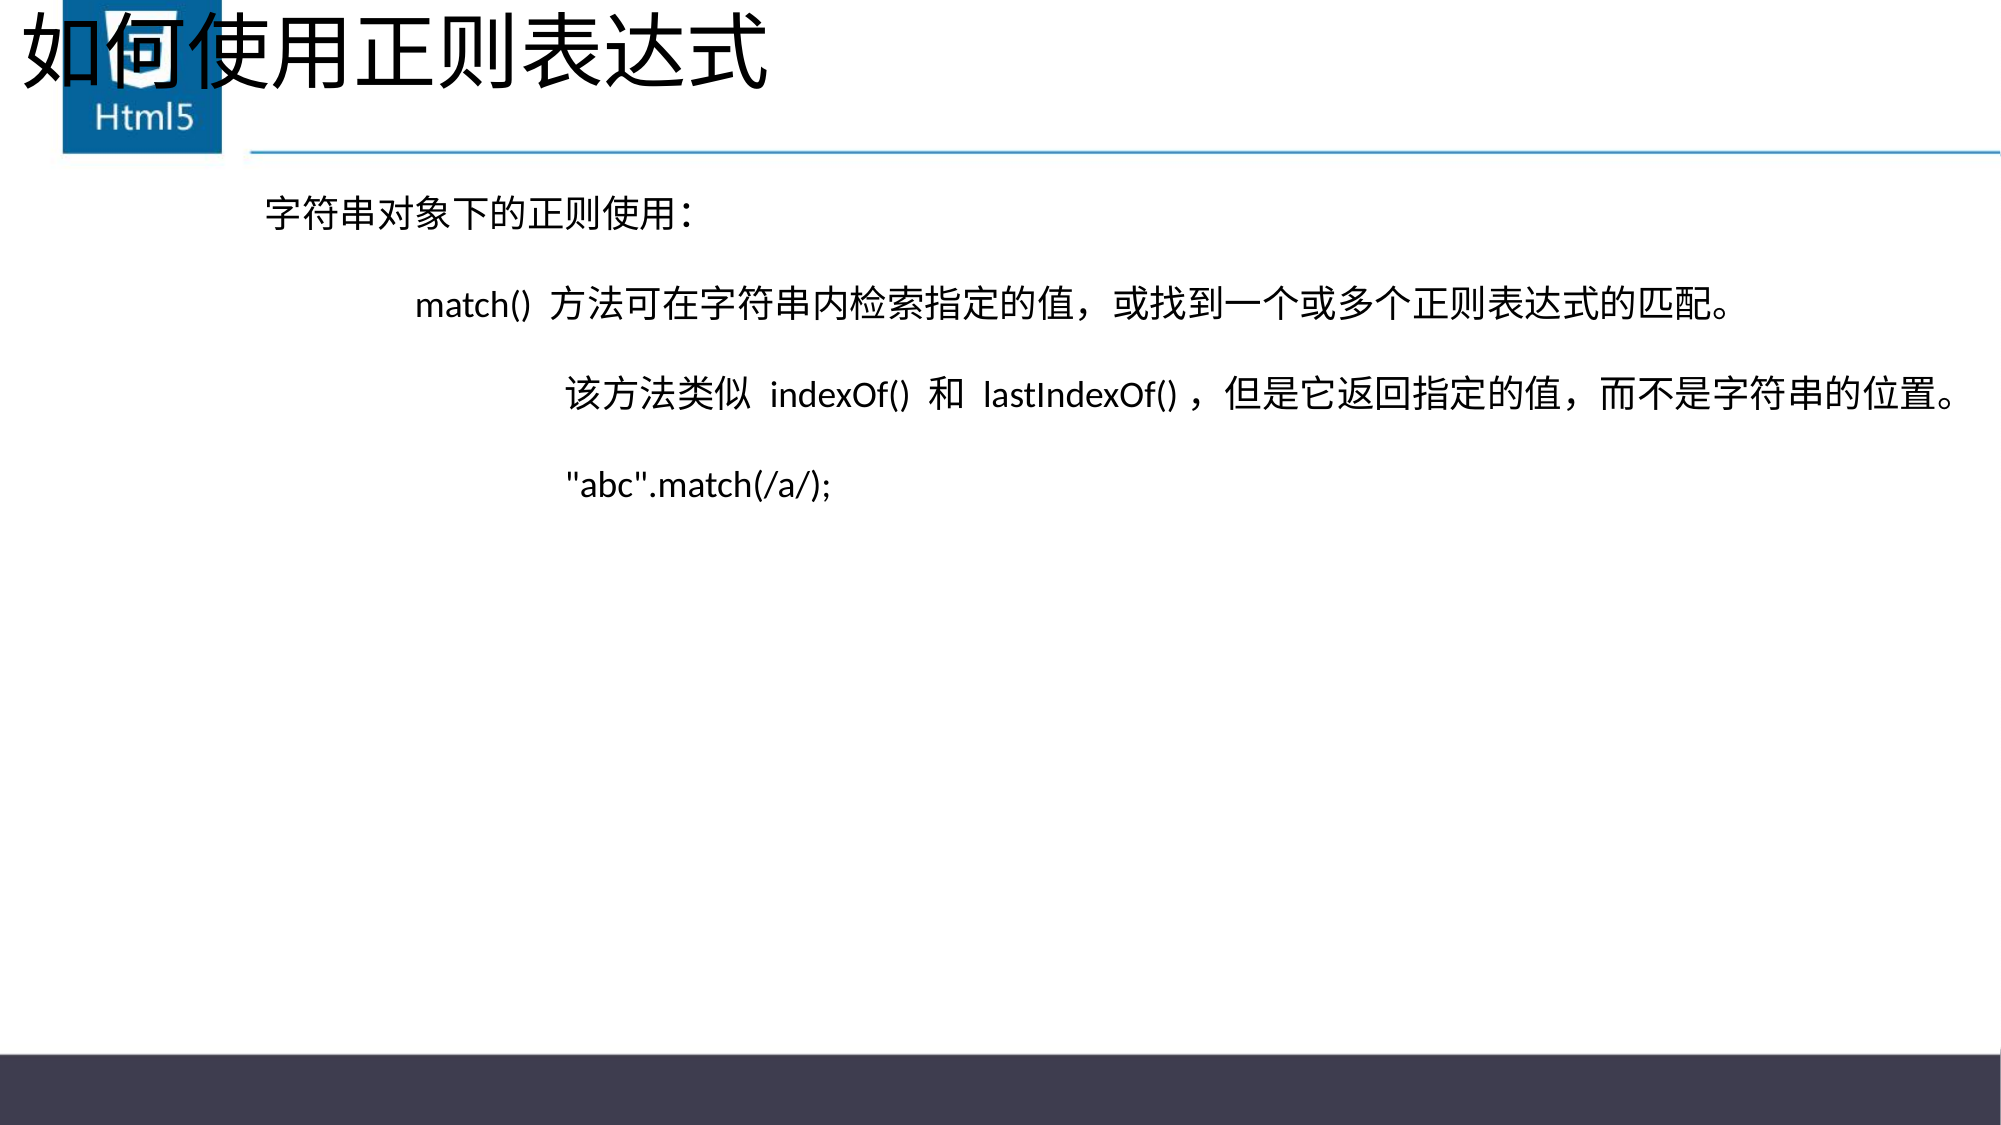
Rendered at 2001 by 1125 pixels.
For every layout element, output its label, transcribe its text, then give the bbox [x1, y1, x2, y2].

list 字符串对象下的正则使用： match() 方法可在字符串内检索指定的值，或找到一个或多个正则表达式的匹配。 该方法类似 indexOf() 和 lastIndexOf()，但是它返回指定的值，而不是字符串的位置。 "abc".match(/a/); [249, 182, 1997, 1030]
title 如何使用正则表达式 [6, 3, 1997, 152]
picture [0, 0, 2001, 1125]
